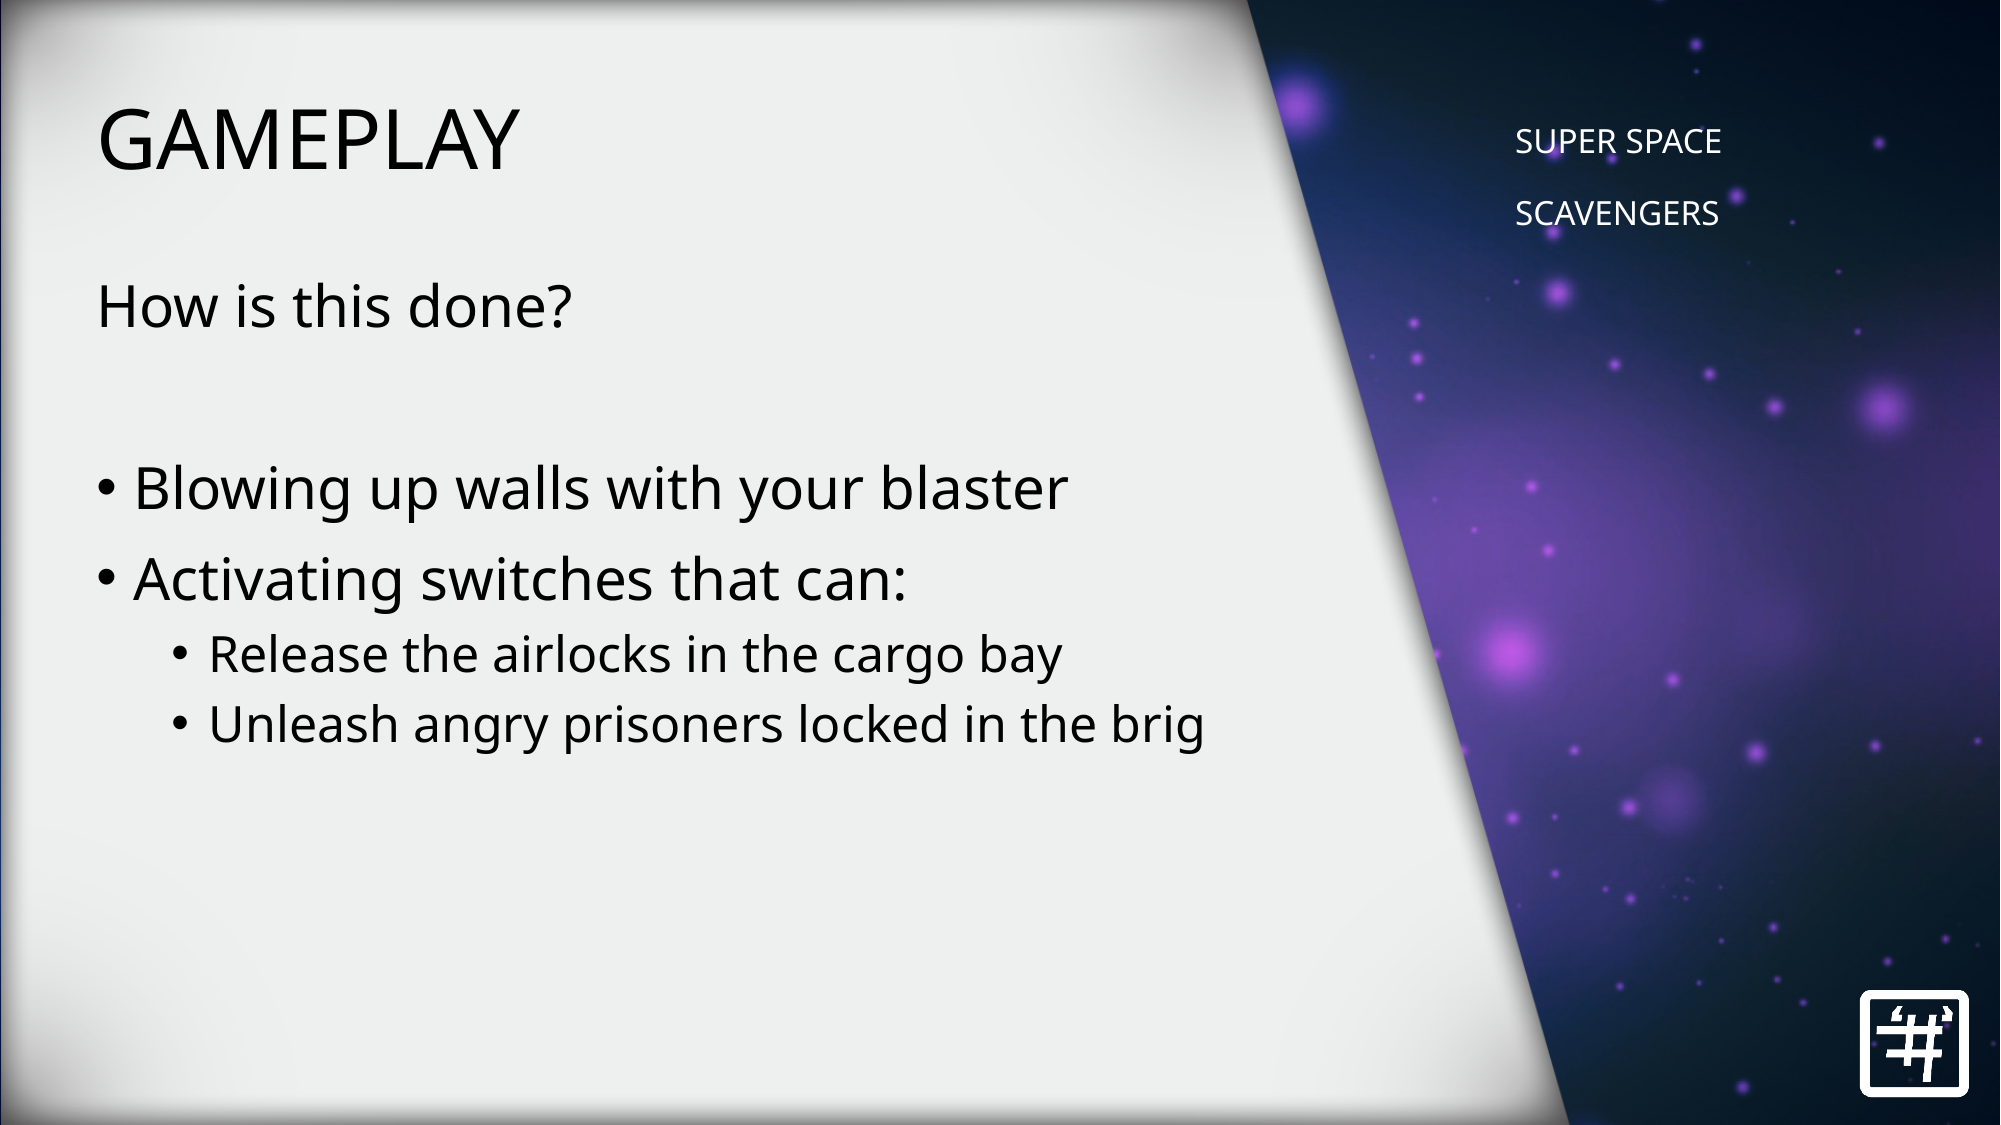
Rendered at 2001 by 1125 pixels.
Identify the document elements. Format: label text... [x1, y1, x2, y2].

list How is this done? Blowing up walls with your blaster Activating switches that can: Release the airlocks in the cargo bay Unleash angry prisoners locked in the brig [81, 261, 1769, 1029]
picture [0, 0, 2000, 1125]
list GAMEPLAY [81, 90, 1190, 215]
